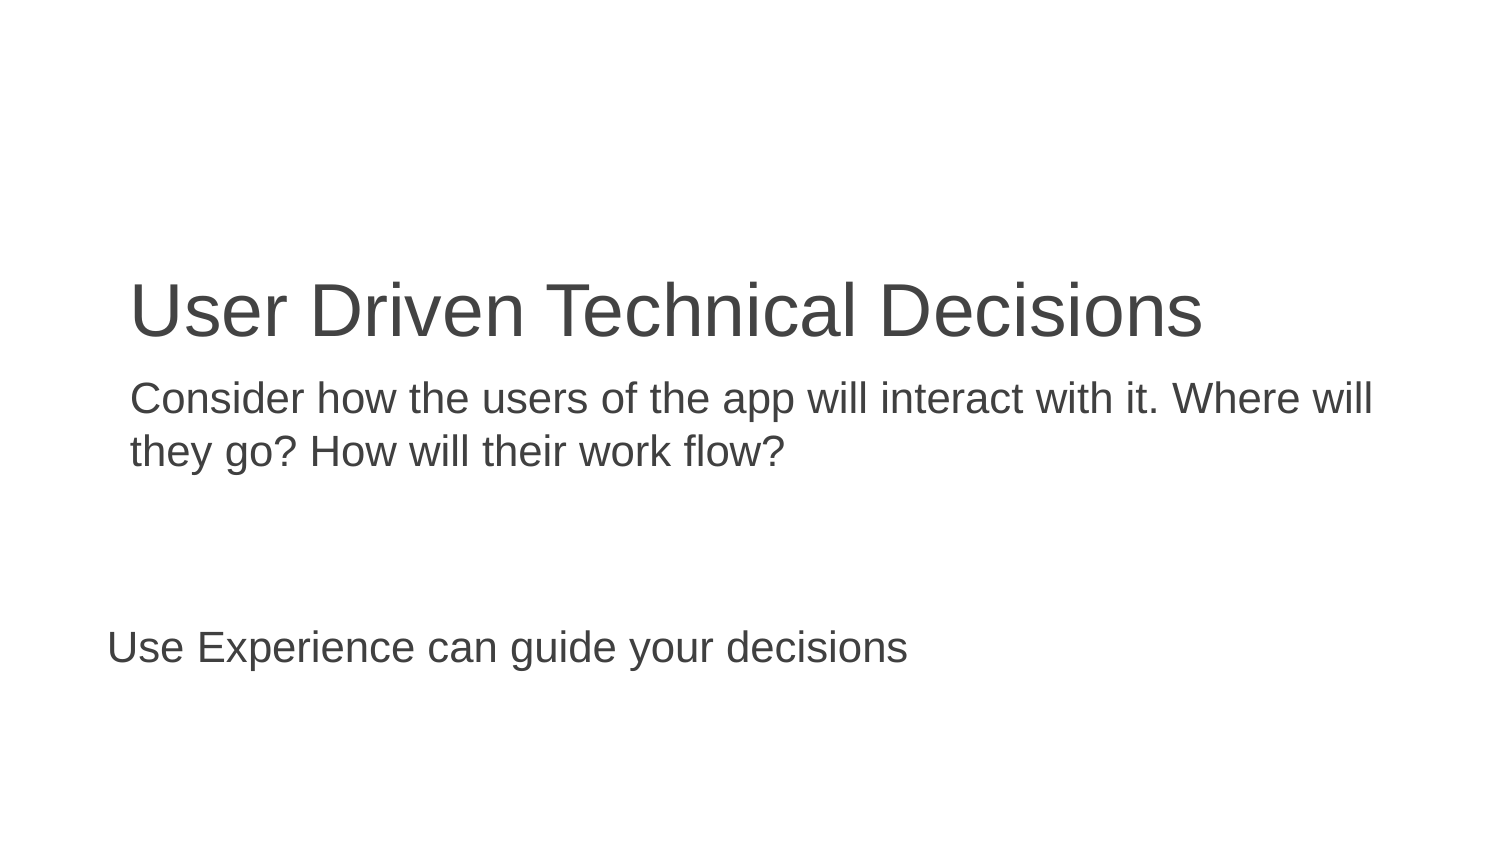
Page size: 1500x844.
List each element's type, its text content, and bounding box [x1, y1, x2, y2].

list Consider how the users of the app will interact with it. Where will they go? How will their work flow? [129, 369, 1401, 583]
subtitle Use Experience can guide your decisions [81, 607, 1490, 735]
title User Driven Technical Decisions [129, 254, 1369, 358]
